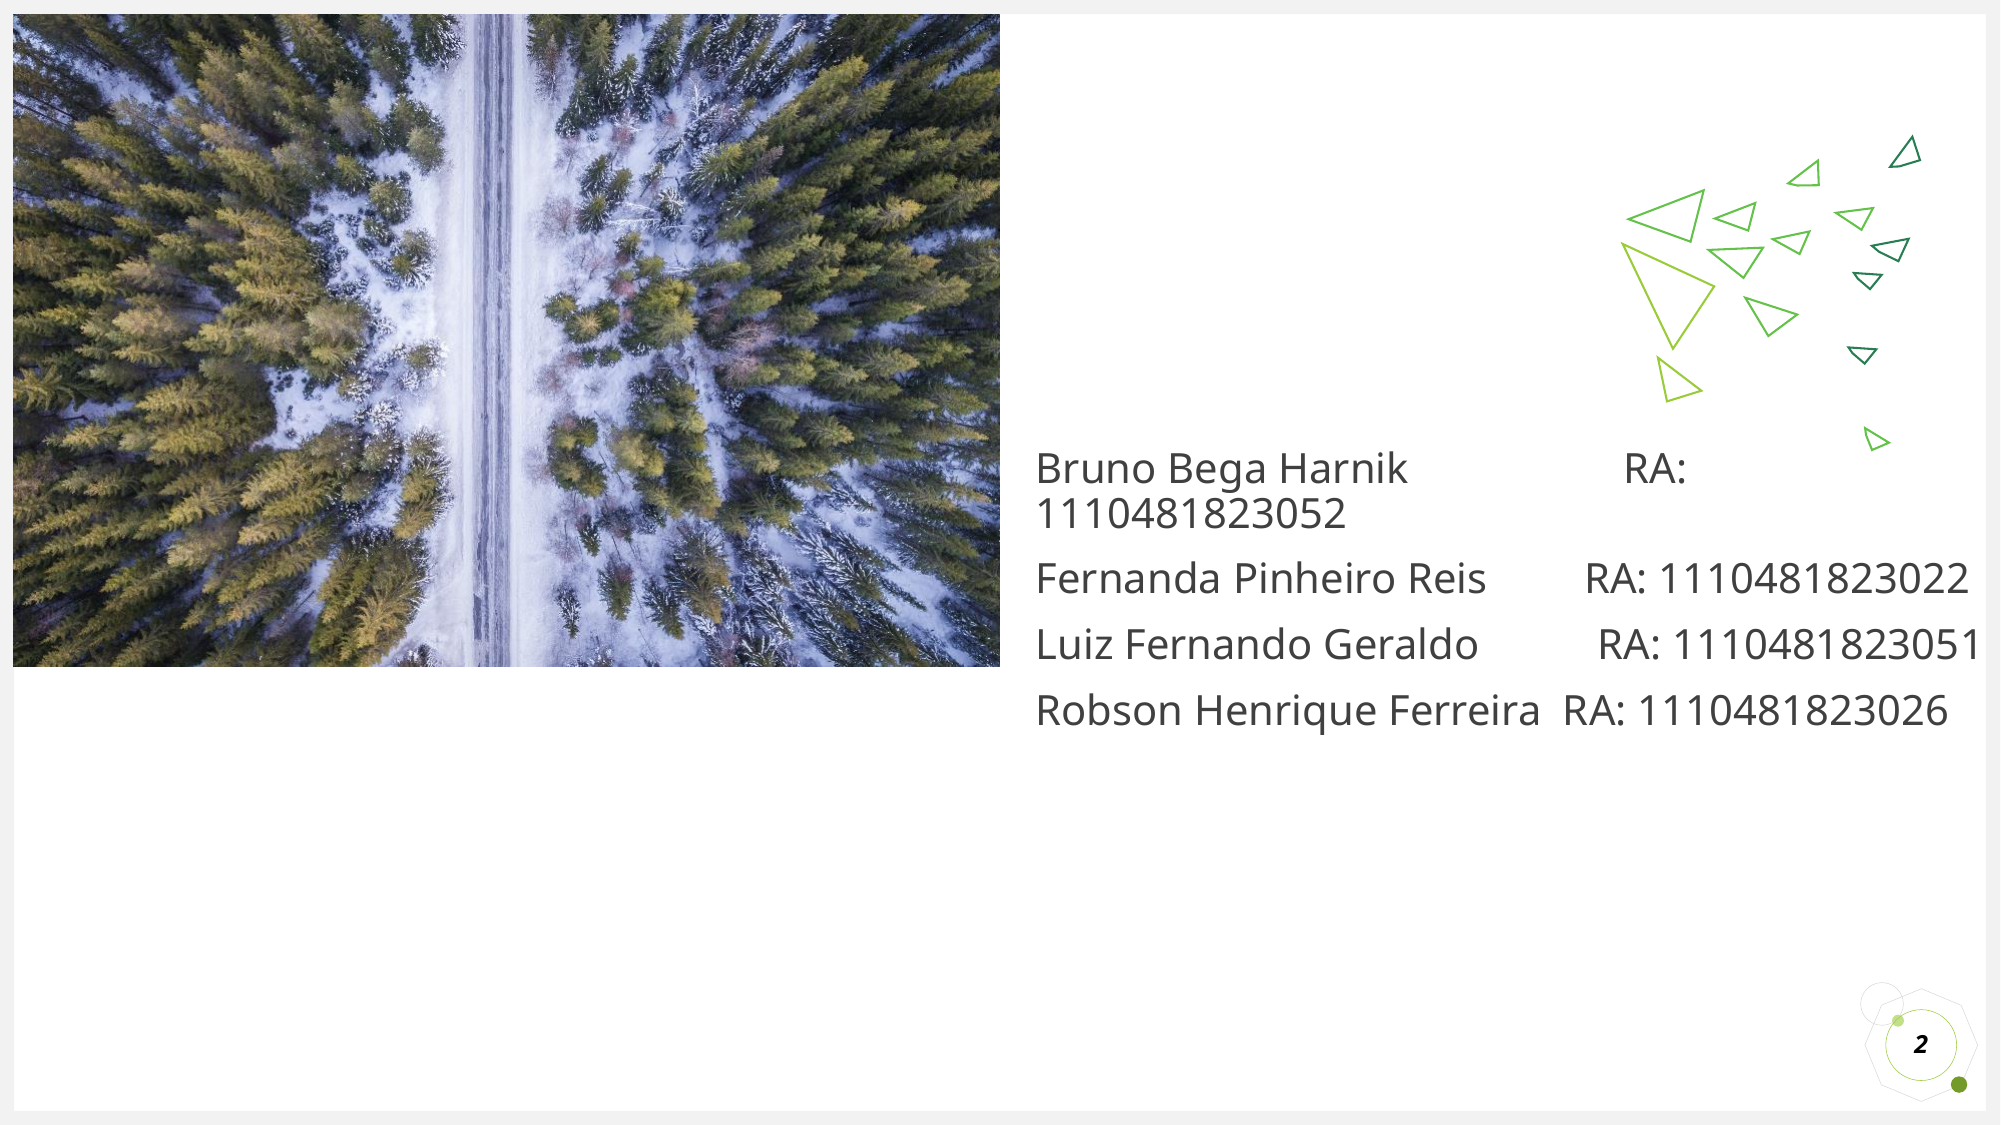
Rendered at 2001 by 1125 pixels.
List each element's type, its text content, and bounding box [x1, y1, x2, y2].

list Bruno Bega Harnik RA: 1110481823052 Fernanda Pinheiro Reis RA: 1110481823022 Luiz Fernando Geraldo RA: 1110481823051 Robson Henrique Ferreira RA: 1110481823026 [1035, 401, 1987, 735]
slide_number 2 [1885, 1009, 1957, 1081]
picture [13, 14, 1000, 667]
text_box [1617, 136, 1922, 451]
